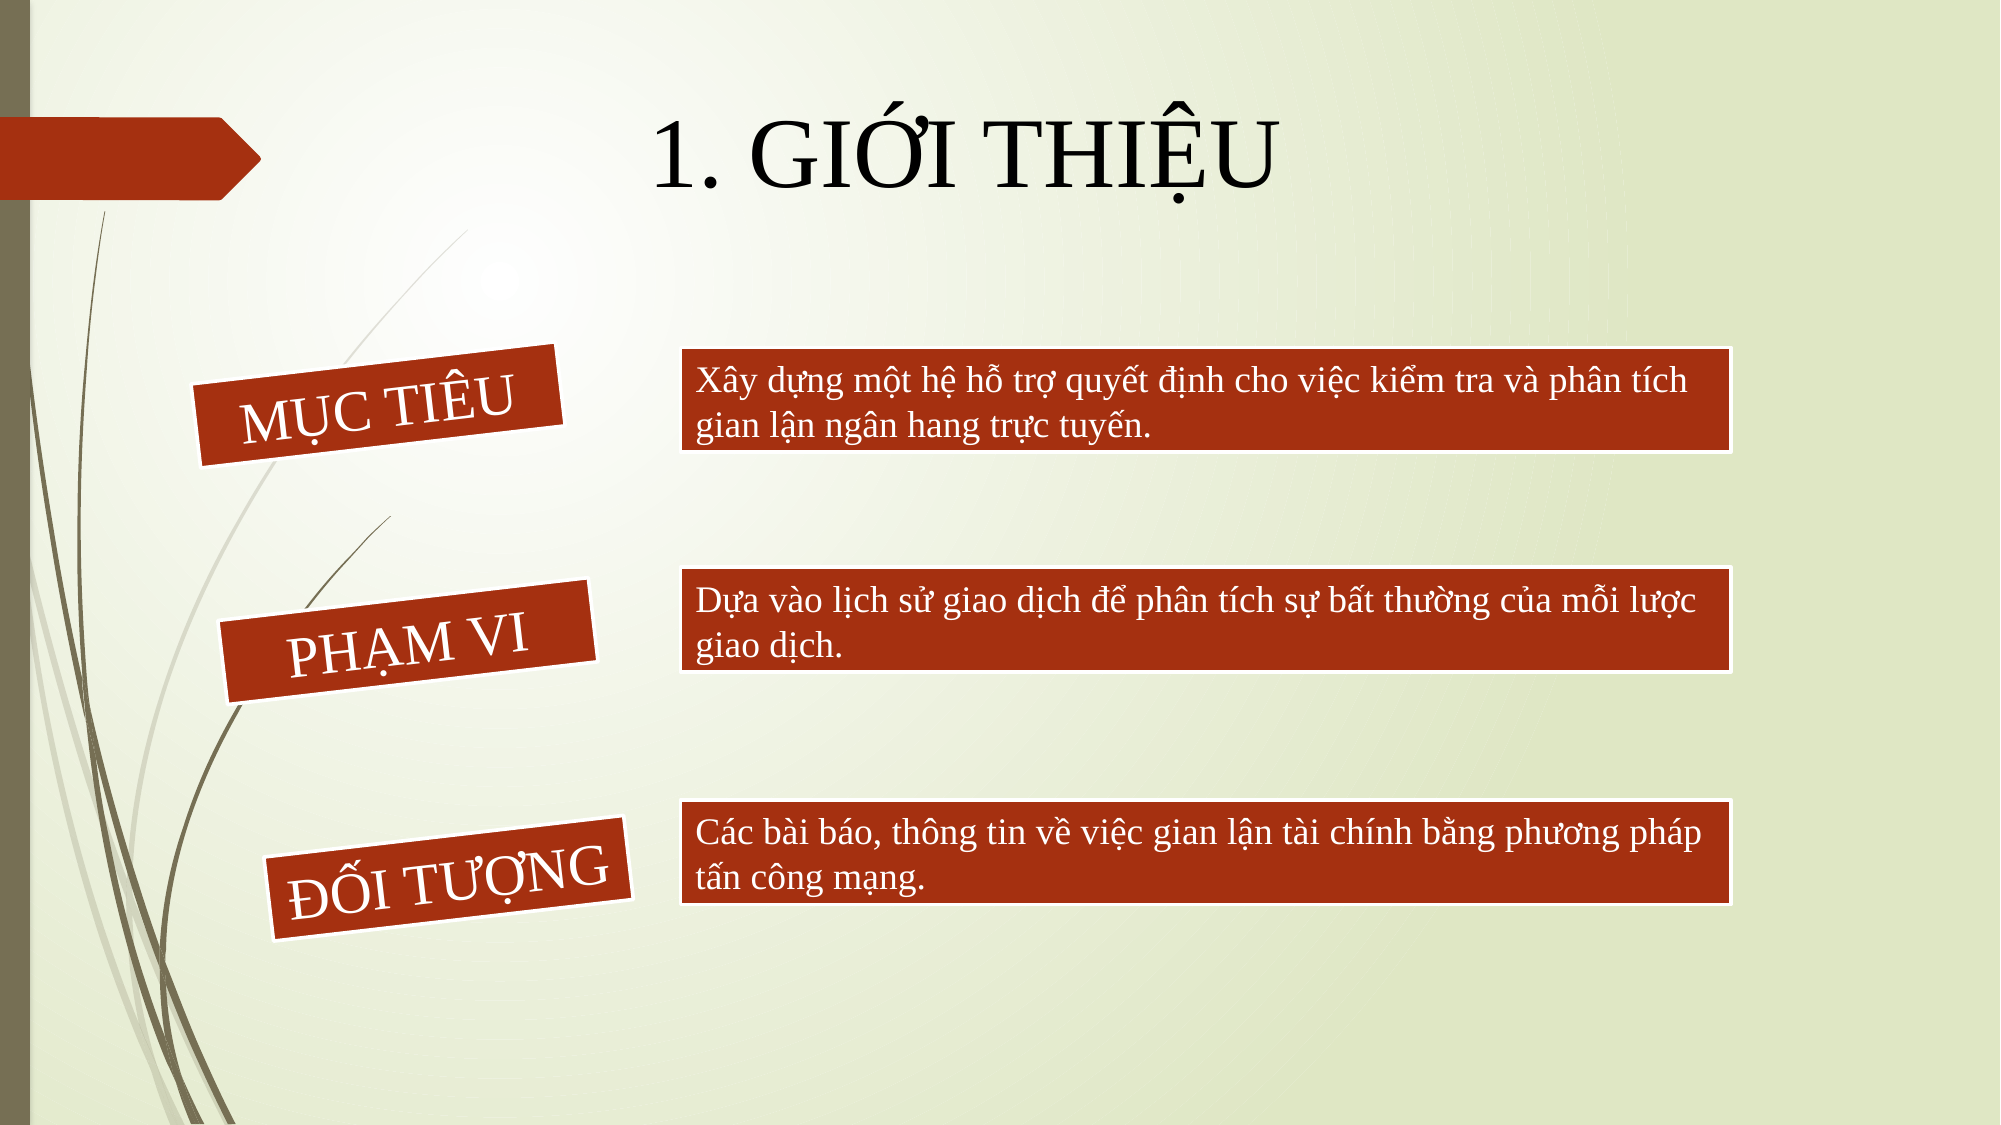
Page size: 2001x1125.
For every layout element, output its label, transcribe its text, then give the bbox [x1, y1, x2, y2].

text_box MỤC TIÊU [189, 339, 568, 470]
text_box Dựa vào lịch sử giao dịch để phân tích sự bất thường của mỗi lược giao dịch. [679, 565, 1733, 674]
text_box PHẠM VI [215, 575, 600, 707]
text_box Xây dựng một hệ hỗ trợ quyết định cho việc kiểm tra và phân tích gian lận ngân hang trực tuyến. [679, 346, 1733, 454]
text_box Các bài báo, thông tin về việc gian lận tài chính bằng phương pháp tấn công mạng. [679, 798, 1733, 906]
text_box ĐỐI TƯỢNG [261, 813, 636, 943]
text_box 1. GIỚI THIỆU [633, 80, 1306, 216]
